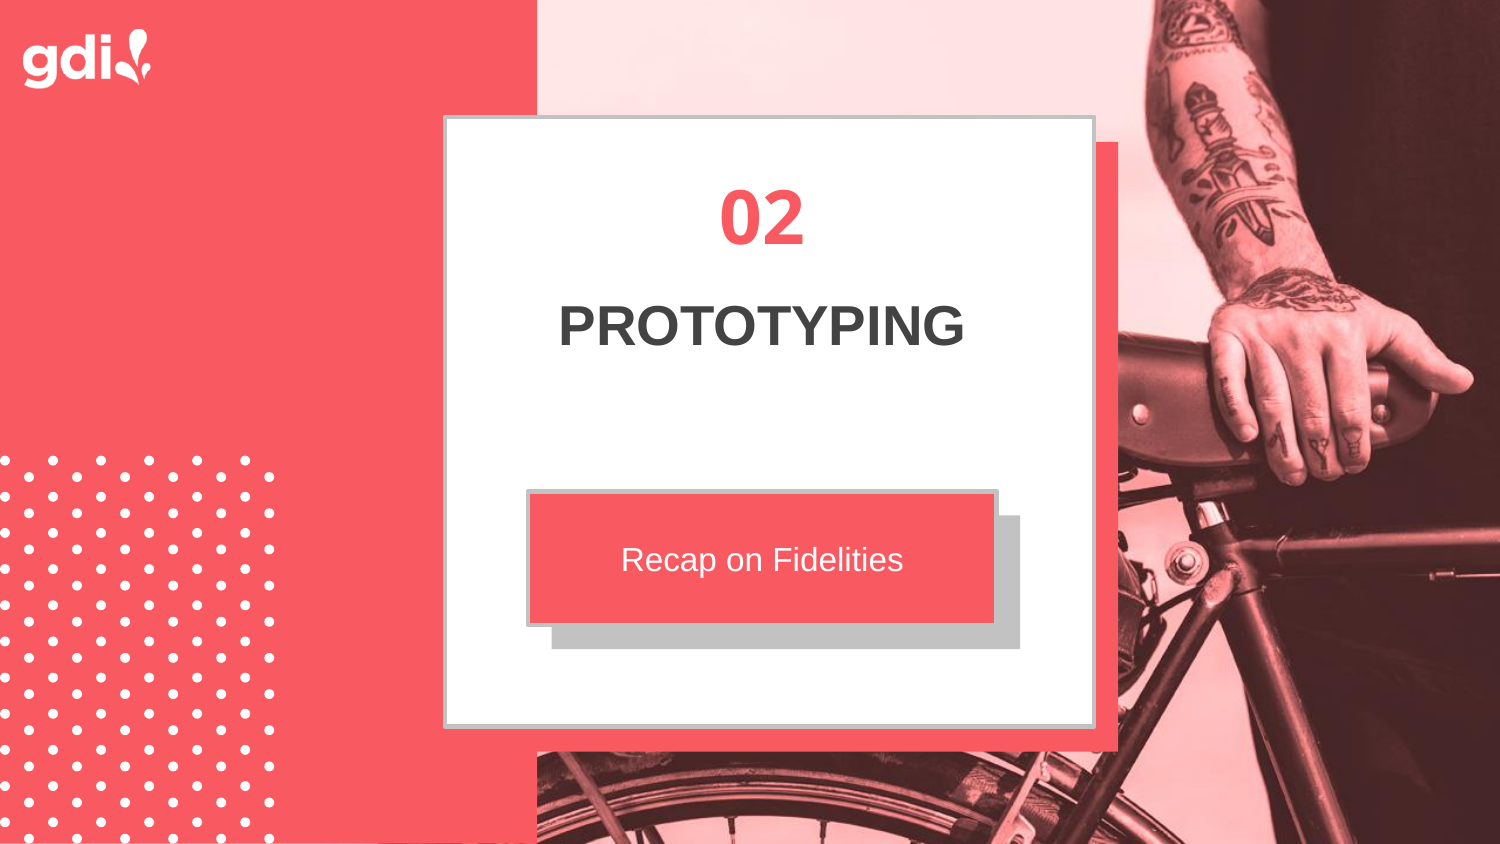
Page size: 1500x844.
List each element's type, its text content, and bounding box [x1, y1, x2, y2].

picture [22, 28, 151, 89]
picture [538, 0, 1500, 844]
subtitle Recap on Fidelities [554, 508, 971, 608]
title PROTOTYPING [533, 274, 992, 386]
title 02 [556, 154, 969, 274]
